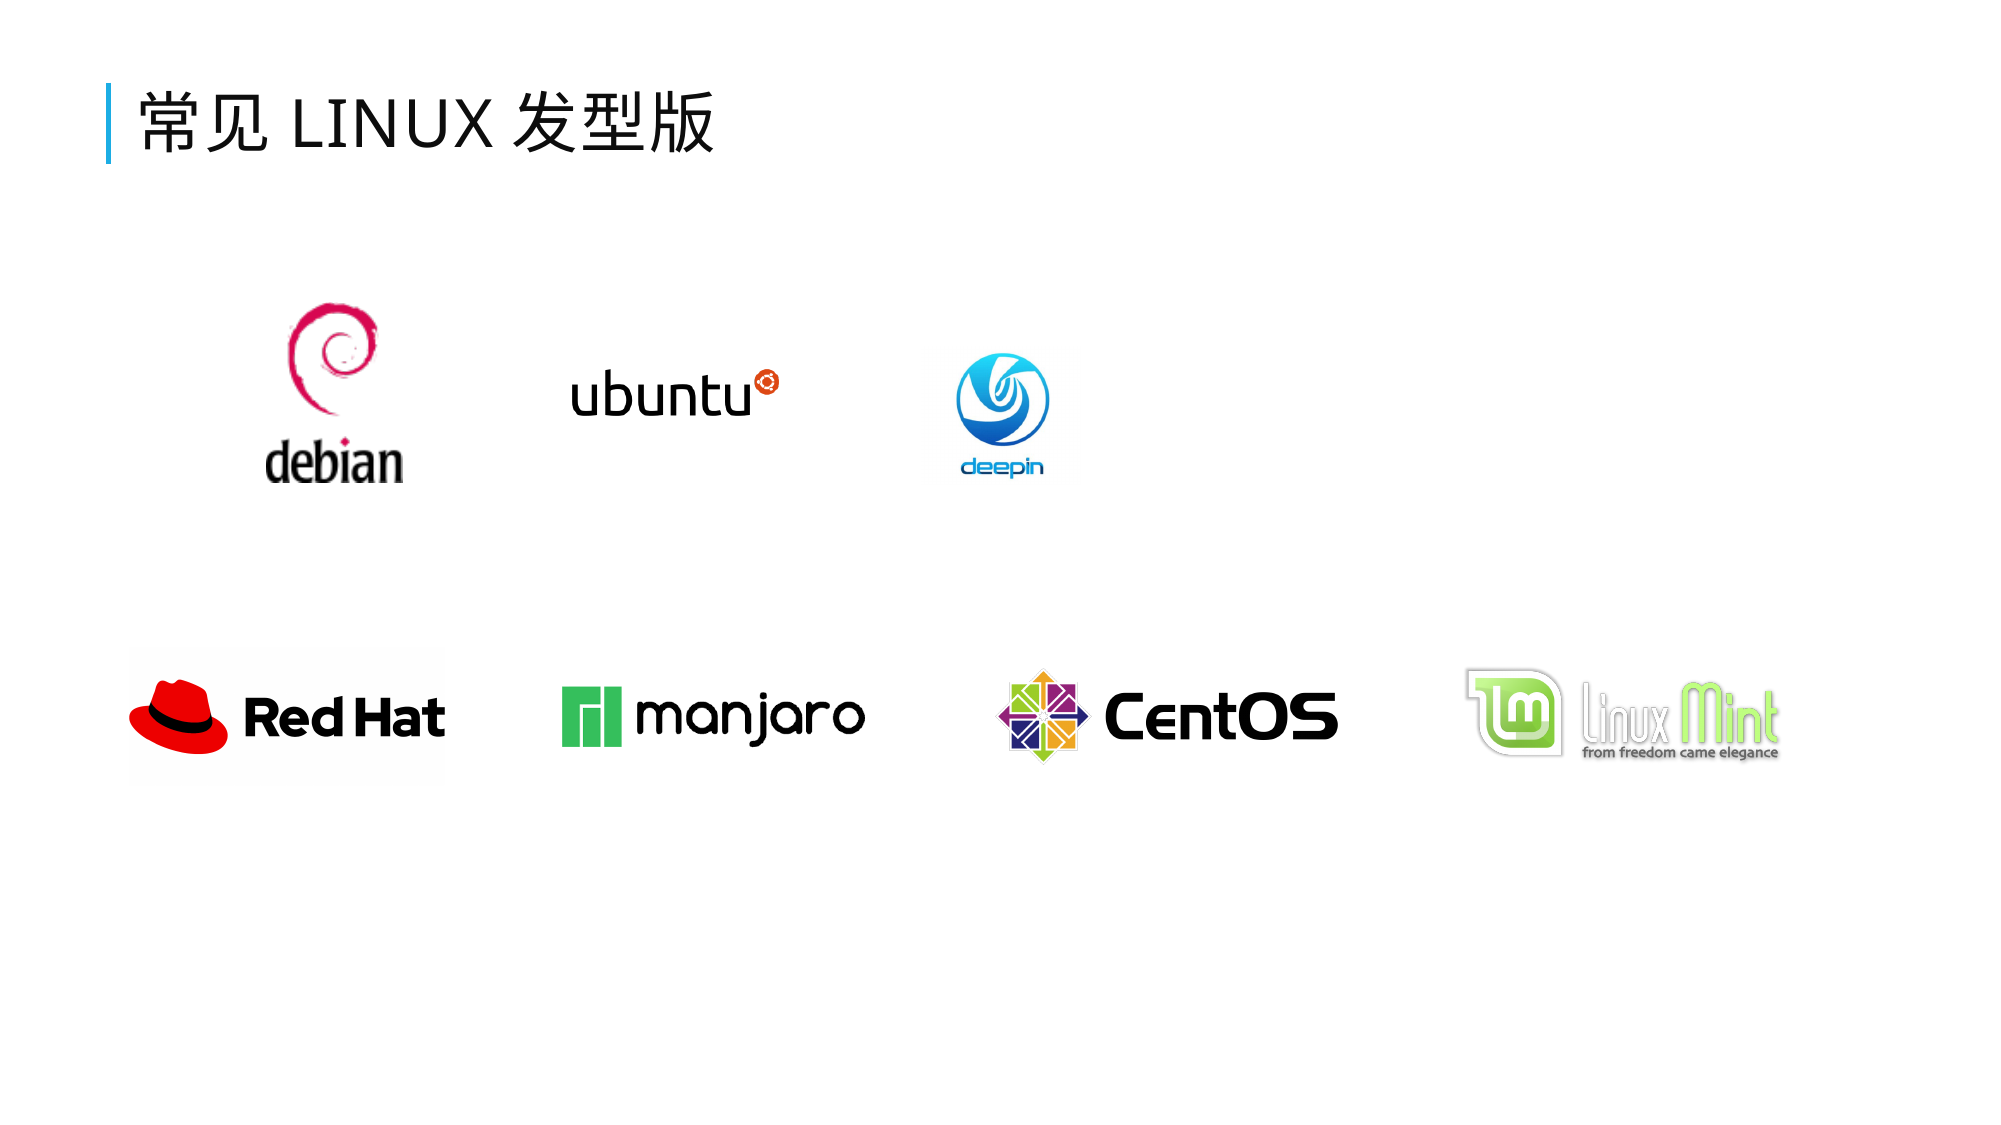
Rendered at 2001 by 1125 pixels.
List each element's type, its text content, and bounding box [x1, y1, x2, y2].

picture [550, 674, 876, 759]
picture [266, 301, 404, 483]
picture [129, 647, 445, 786]
picture [1457, 663, 1789, 770]
picture [572, 369, 779, 416]
title 常见Linux发型版 [120, 77, 765, 180]
picture [920, 346, 1081, 485]
picture [980, 653, 1352, 780]
